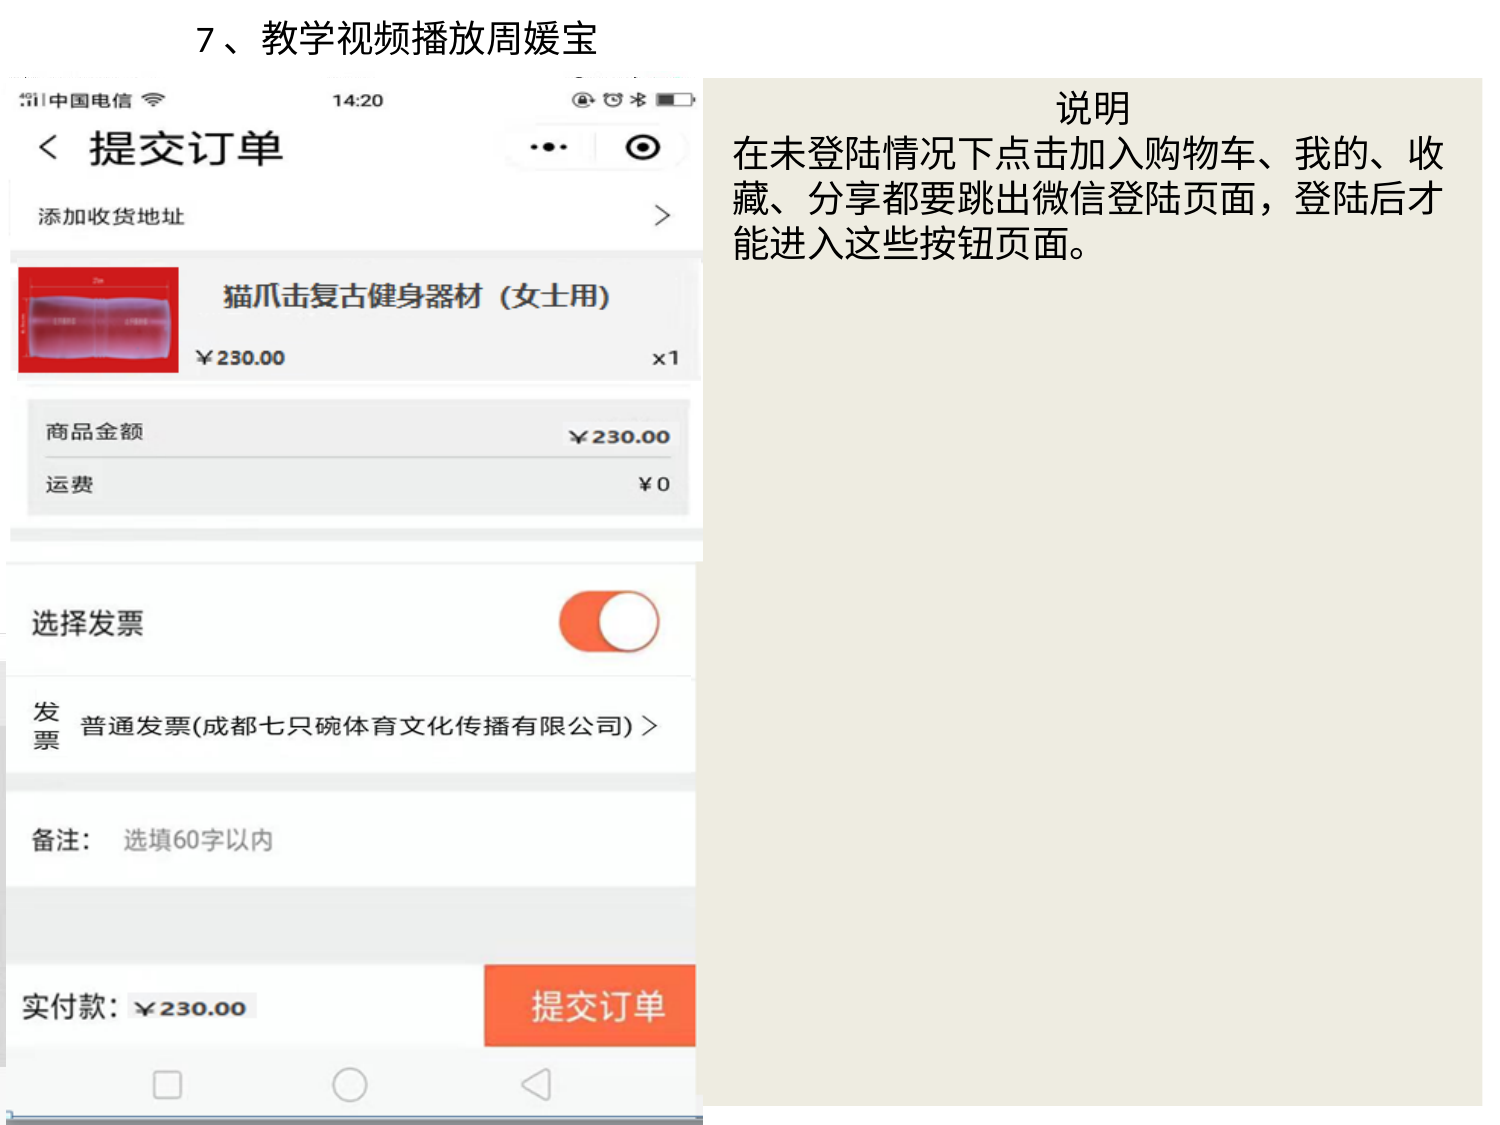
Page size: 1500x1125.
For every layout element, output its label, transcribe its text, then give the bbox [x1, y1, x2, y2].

text_box 说明 在未登陆情况下点击加入购物车、我的、收藏、分享都要跳出微信登陆页面，登陆后才能进入这些按钮页面。 [717, 78, 1474, 318]
text_box 7、教学视频播放周媛宝 [180, 7, 614, 67]
subtitle [709, 78, 1483, 1106]
picture [0, 70, 703, 1125]
